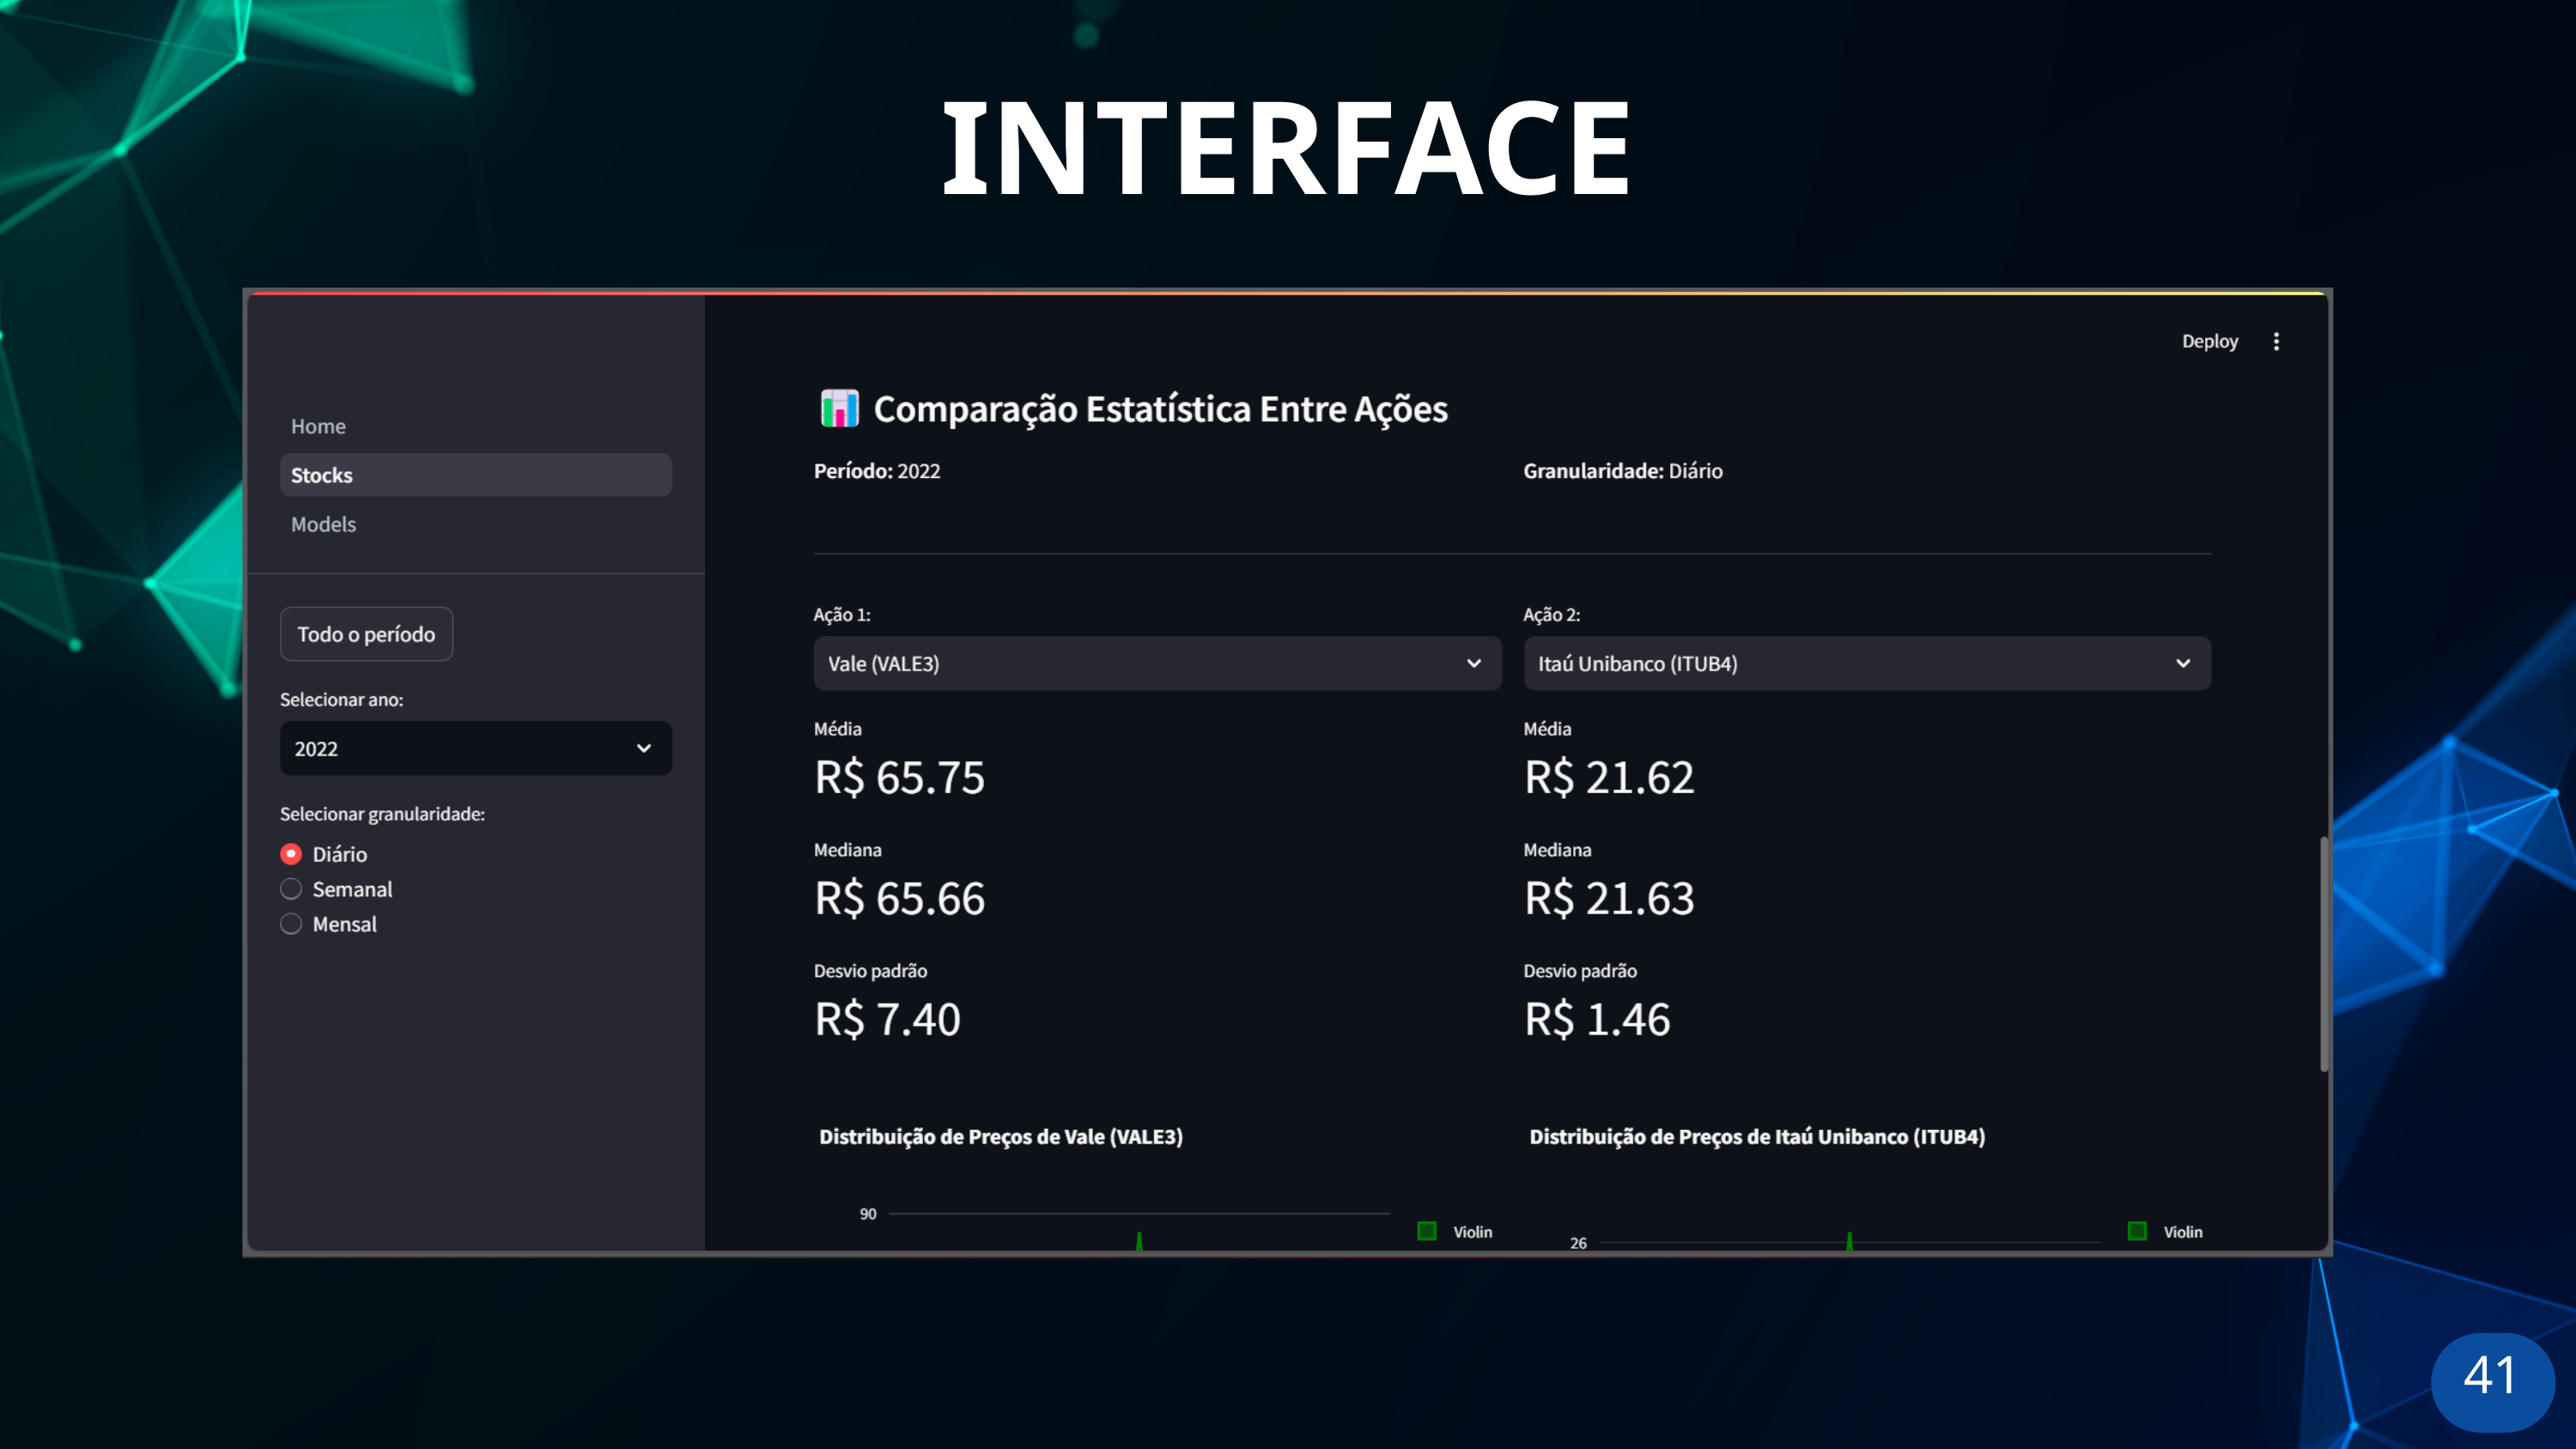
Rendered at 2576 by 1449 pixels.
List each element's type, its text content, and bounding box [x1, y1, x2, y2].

text_box INTERFACE [459, 74, 2117, 221]
text_box [0, 0, 2576, 1449]
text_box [2431, 1332, 2556, 1434]
text_box [242, 288, 2334, 1258]
